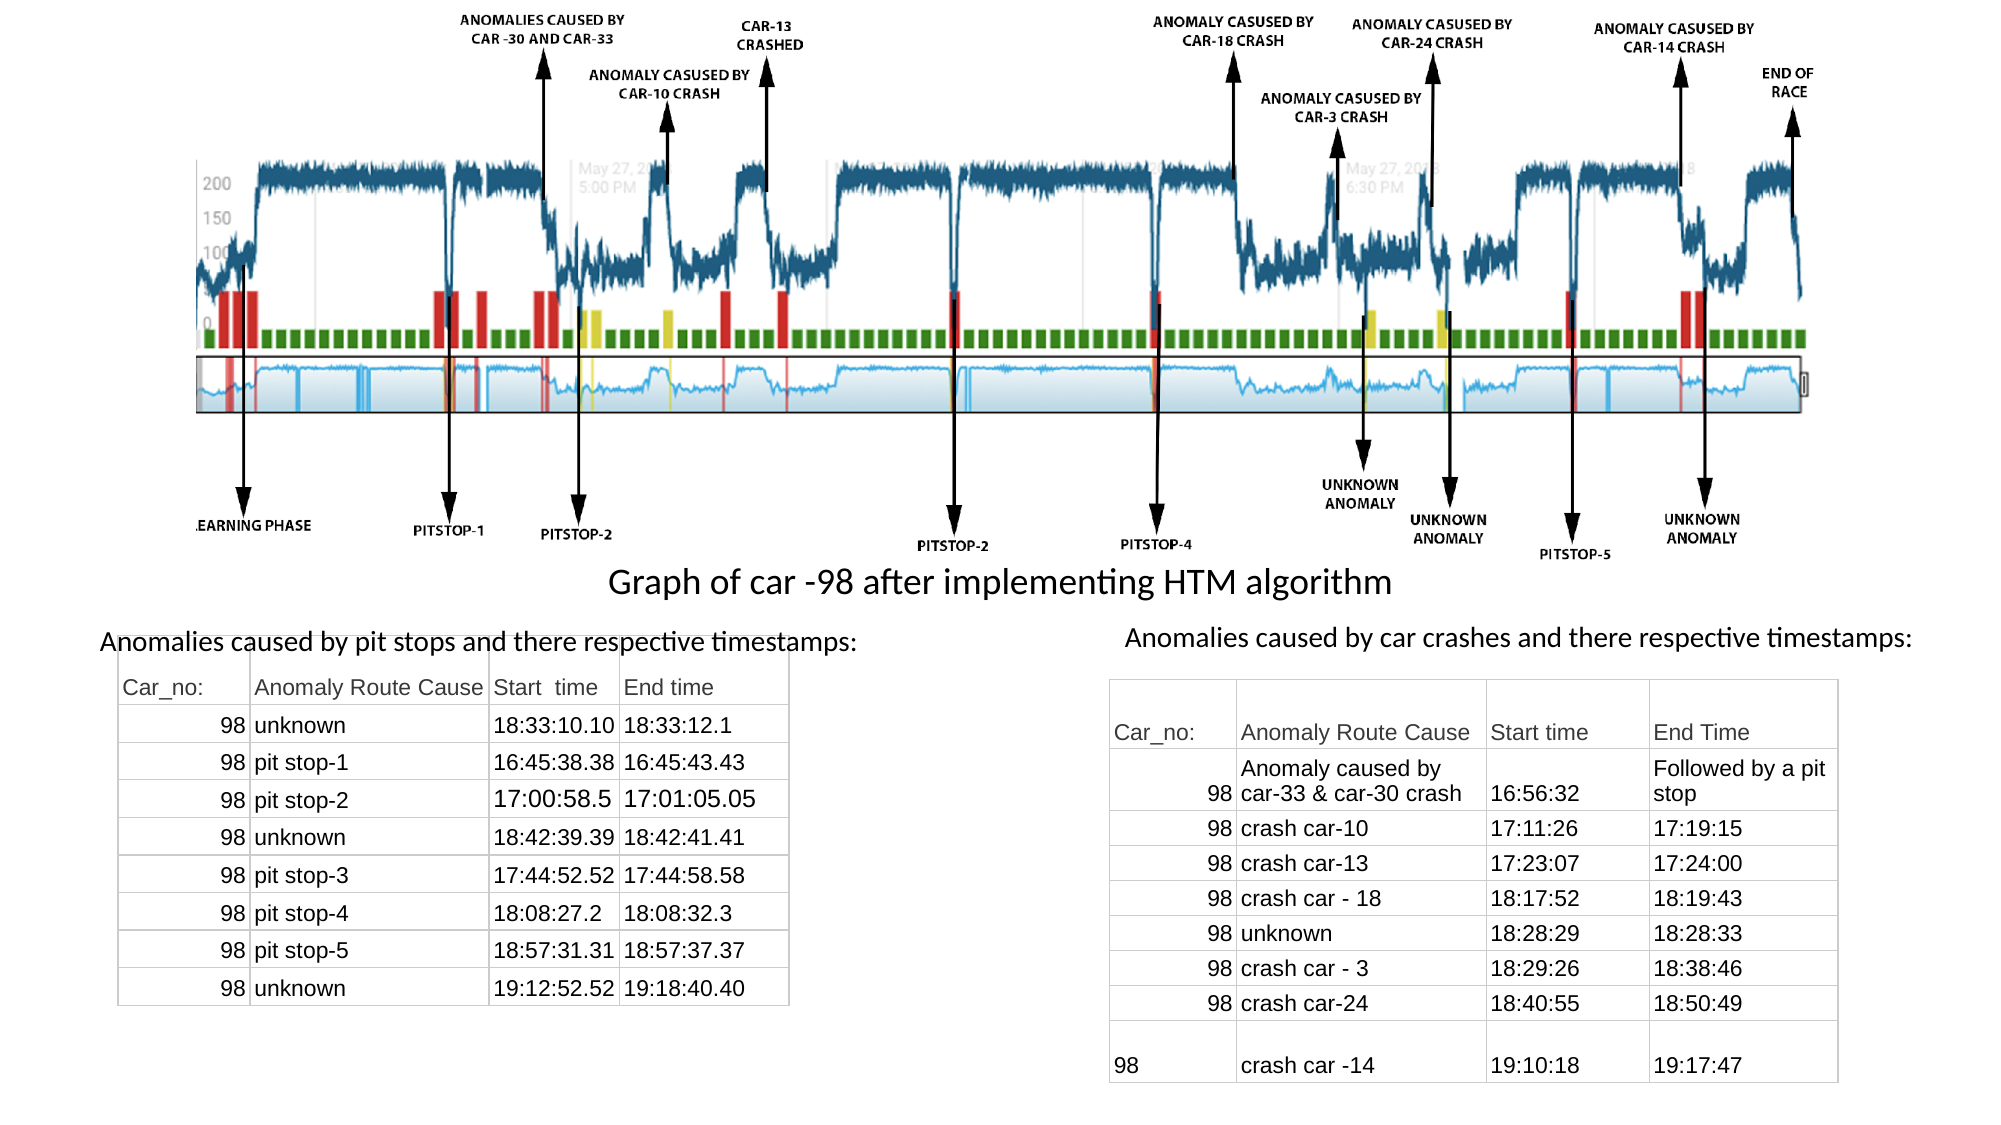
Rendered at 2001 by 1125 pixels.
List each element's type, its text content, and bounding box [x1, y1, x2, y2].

table_cell 17:44:52.52 [490, 856, 619, 892]
table_cell 16:45:43.43 [620, 743, 788, 779]
table_cell 98 [1110, 881, 1236, 915]
table_cell 18:19:43 [1650, 881, 1837, 915]
table_header Anomaly Route Cause [251, 666, 488, 704]
table_cell 18:42:39.39 [490, 818, 619, 854]
table_cell 98 [1110, 916, 1236, 950]
table_cell pit stop-1 [251, 743, 488, 779]
table_cell 17:23:07 [1487, 846, 1649, 880]
table_cell 18:42:41.41 [620, 818, 788, 854]
table_cell crash car -14 [1237, 1021, 1486, 1082]
table_cell 18:08:32.3 [620, 893, 788, 929]
table_cell crash car-10 [1237, 811, 1486, 845]
table_cell unknown [251, 968, 488, 1005]
table_cell 98 [1110, 1021, 1236, 1082]
table_cell Followed by a pit stop [1650, 749, 1837, 810]
table_cell 17:44:58.58 [620, 856, 788, 892]
table_cell Anomaly caused by car-33 & car-30 crash [1237, 749, 1486, 810]
table_cell 18:33:10.10 [490, 705, 619, 742]
table_cell crash car-13 [1237, 846, 1486, 880]
table_cell 18:38:46 [1650, 951, 1837, 985]
table_cell 16:56:32 [1487, 749, 1649, 810]
table_cell 17:24:00 [1650, 846, 1837, 880]
table_cell 18:08:27.2 [490, 893, 619, 929]
table_cell 98 [1110, 811, 1236, 845]
table_cell 18:57:31.31 [490, 931, 619, 967]
table_cell unknown [251, 818, 488, 854]
table_cell pit stop-3 [251, 856, 488, 892]
table_cell crash car - 18 [1237, 881, 1486, 915]
table_cell 17:01:05.05 [620, 780, 788, 817]
table_cell 98 [1110, 846, 1236, 880]
table_header Start time [490, 666, 619, 704]
table_cell 98 [119, 705, 249, 742]
table_cell pit stop-5 [251, 931, 488, 967]
table_cell 18:29:26 [1487, 951, 1649, 985]
table_cell 17:19:15 [1650, 811, 1837, 845]
table_cell 18:33:12.1 [620, 705, 788, 742]
text_box Anomalies caused by car crashes and there respective timestamps: [1109, 611, 2000, 662]
text_box Anomalies caused by pit stops and there respective timestamps: [85, 614, 1085, 666]
table_cell 18:28:29 [1487, 916, 1649, 950]
table_header Car_no: [1110, 680, 1236, 748]
text_box Graph of car -98 after implementing HTM algorithm [593, 580, 1420, 611]
table_cell 98 [119, 743, 249, 779]
picture [196, 0, 1816, 569]
table_cell crash car - 3 [1237, 951, 1486, 985]
table_cell crash car-24 [1237, 986, 1486, 1020]
table_cell 18:50:49 [1650, 986, 1837, 1020]
table_cell 19:12:52.52 [490, 968, 619, 1005]
table_cell 98 [119, 893, 249, 929]
table_cell 18:28:33 [1650, 916, 1837, 950]
table_cell 18:40:55 [1487, 986, 1649, 1020]
table_cell 98 [1110, 749, 1236, 810]
table_header Car_no: [119, 666, 249, 704]
table_header Start time [1487, 680, 1649, 748]
table_header End Time [1650, 680, 1837, 748]
table_cell 19:18:40.40 [620, 968, 788, 1005]
table_header Anomaly Route Cause [1237, 680, 1486, 748]
table_cell 17:11:26 [1487, 811, 1649, 845]
table_cell 19:10:18 [1487, 1021, 1649, 1082]
table_cell unknown [1237, 916, 1486, 950]
table_cell 17:00:58.5 [490, 780, 619, 817]
table_cell pit stop-2 [251, 780, 488, 817]
table_cell unknown [251, 705, 488, 742]
table_cell pit stop-4 [251, 893, 488, 929]
table_cell 98 [119, 780, 249, 817]
table_cell 18:17:52 [1487, 881, 1649, 915]
table_cell 98 [1110, 986, 1236, 1020]
table_cell 98 [119, 856, 249, 892]
table_cell 98 [119, 931, 249, 967]
table_cell 16:45:38.38 [490, 743, 619, 779]
table_header End time [620, 666, 788, 704]
table_cell 98 [1110, 951, 1236, 985]
table_cell 19:17:47 [1650, 1021, 1837, 1082]
table_cell 18:57:37.37 [620, 931, 788, 967]
table_cell 98 [119, 818, 249, 854]
table_cell 98 [119, 968, 249, 1005]
